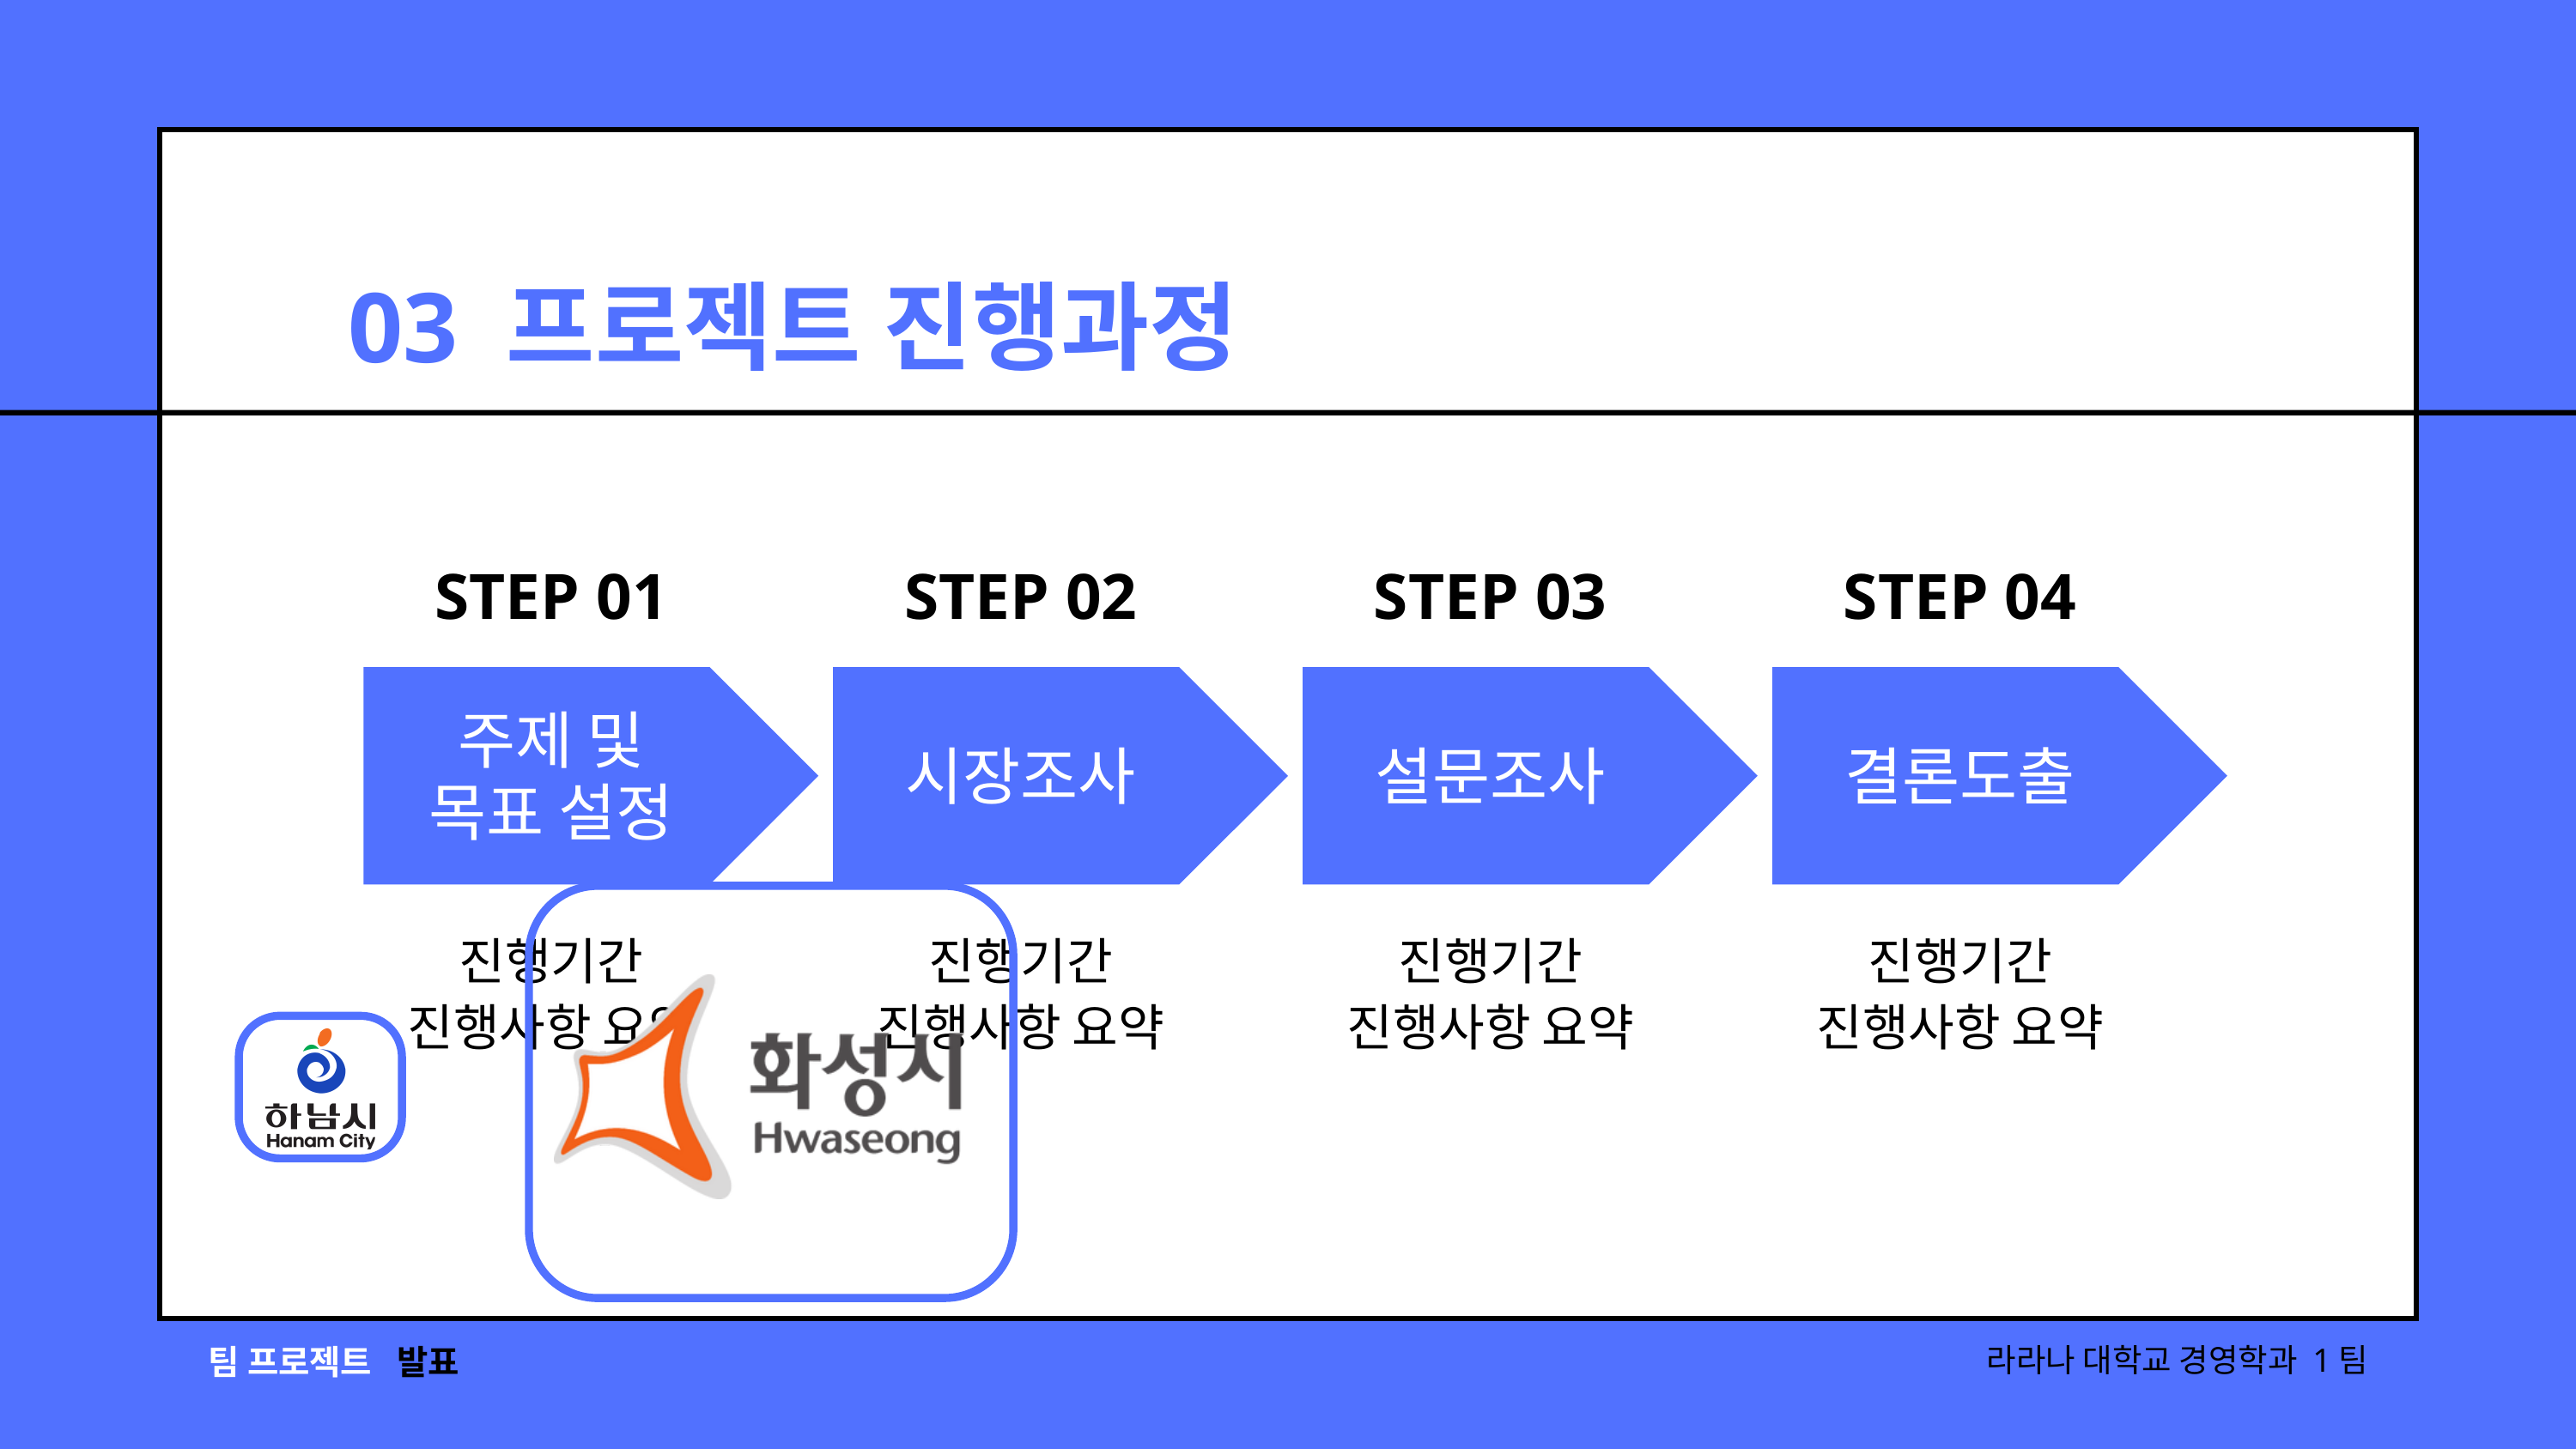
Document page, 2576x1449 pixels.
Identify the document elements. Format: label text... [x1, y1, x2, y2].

picture [554, 973, 964, 1199]
text_box 팀 프로젝트 [208, 1333, 397, 1381]
text_box 라라나 대학교 경영학과 1팀 [1912, 1333, 2369, 1379]
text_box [159, 130, 2417, 1319]
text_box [363, 666, 819, 885]
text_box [1302, 666, 1759, 885]
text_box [832, 666, 1289, 885]
text_box 발표 [397, 1333, 544, 1381]
picture [265, 1028, 375, 1150]
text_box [1771, 666, 2228, 885]
